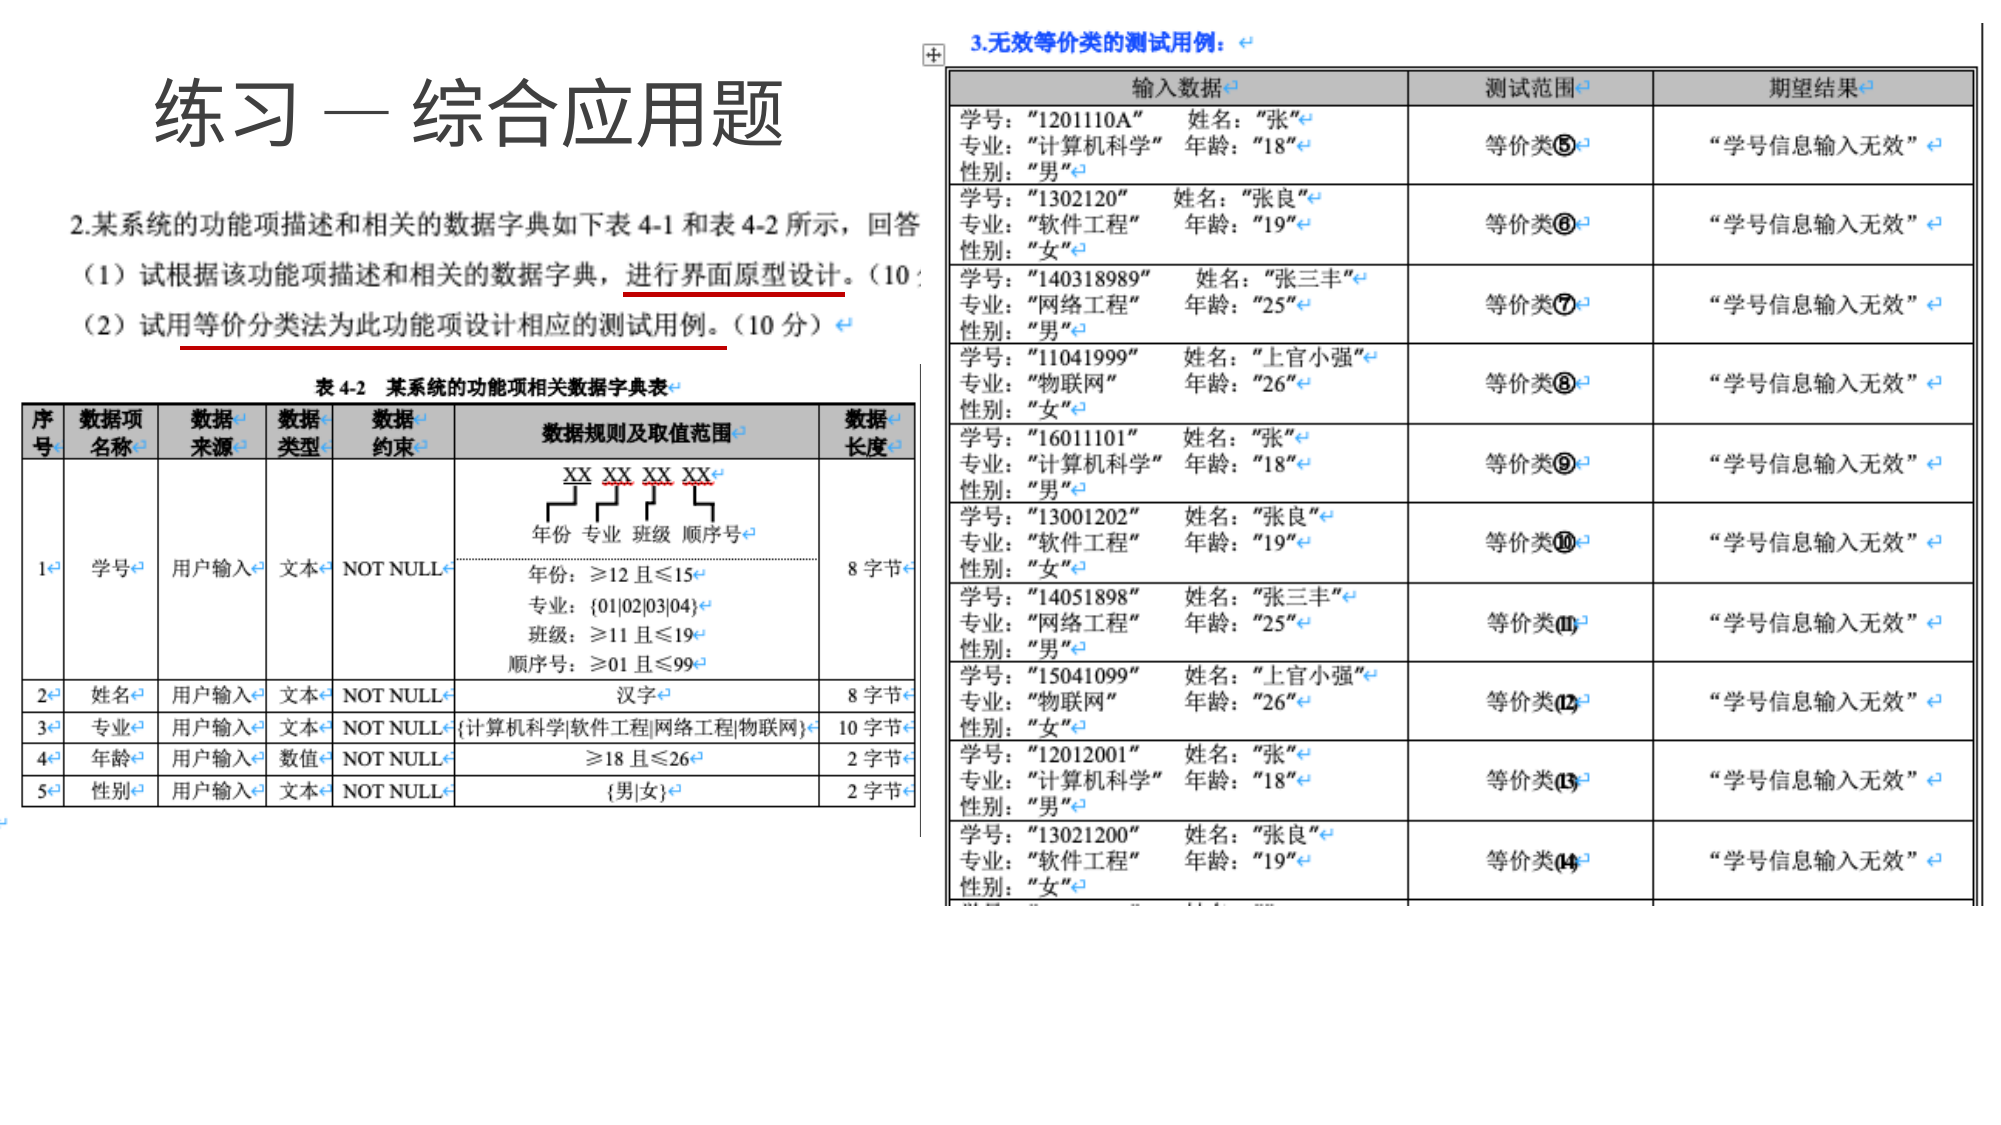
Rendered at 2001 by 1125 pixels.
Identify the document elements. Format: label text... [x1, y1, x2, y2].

picture [0, 23, 1987, 906]
title 练习 — 综合应用题 [137, 59, 921, 174]
